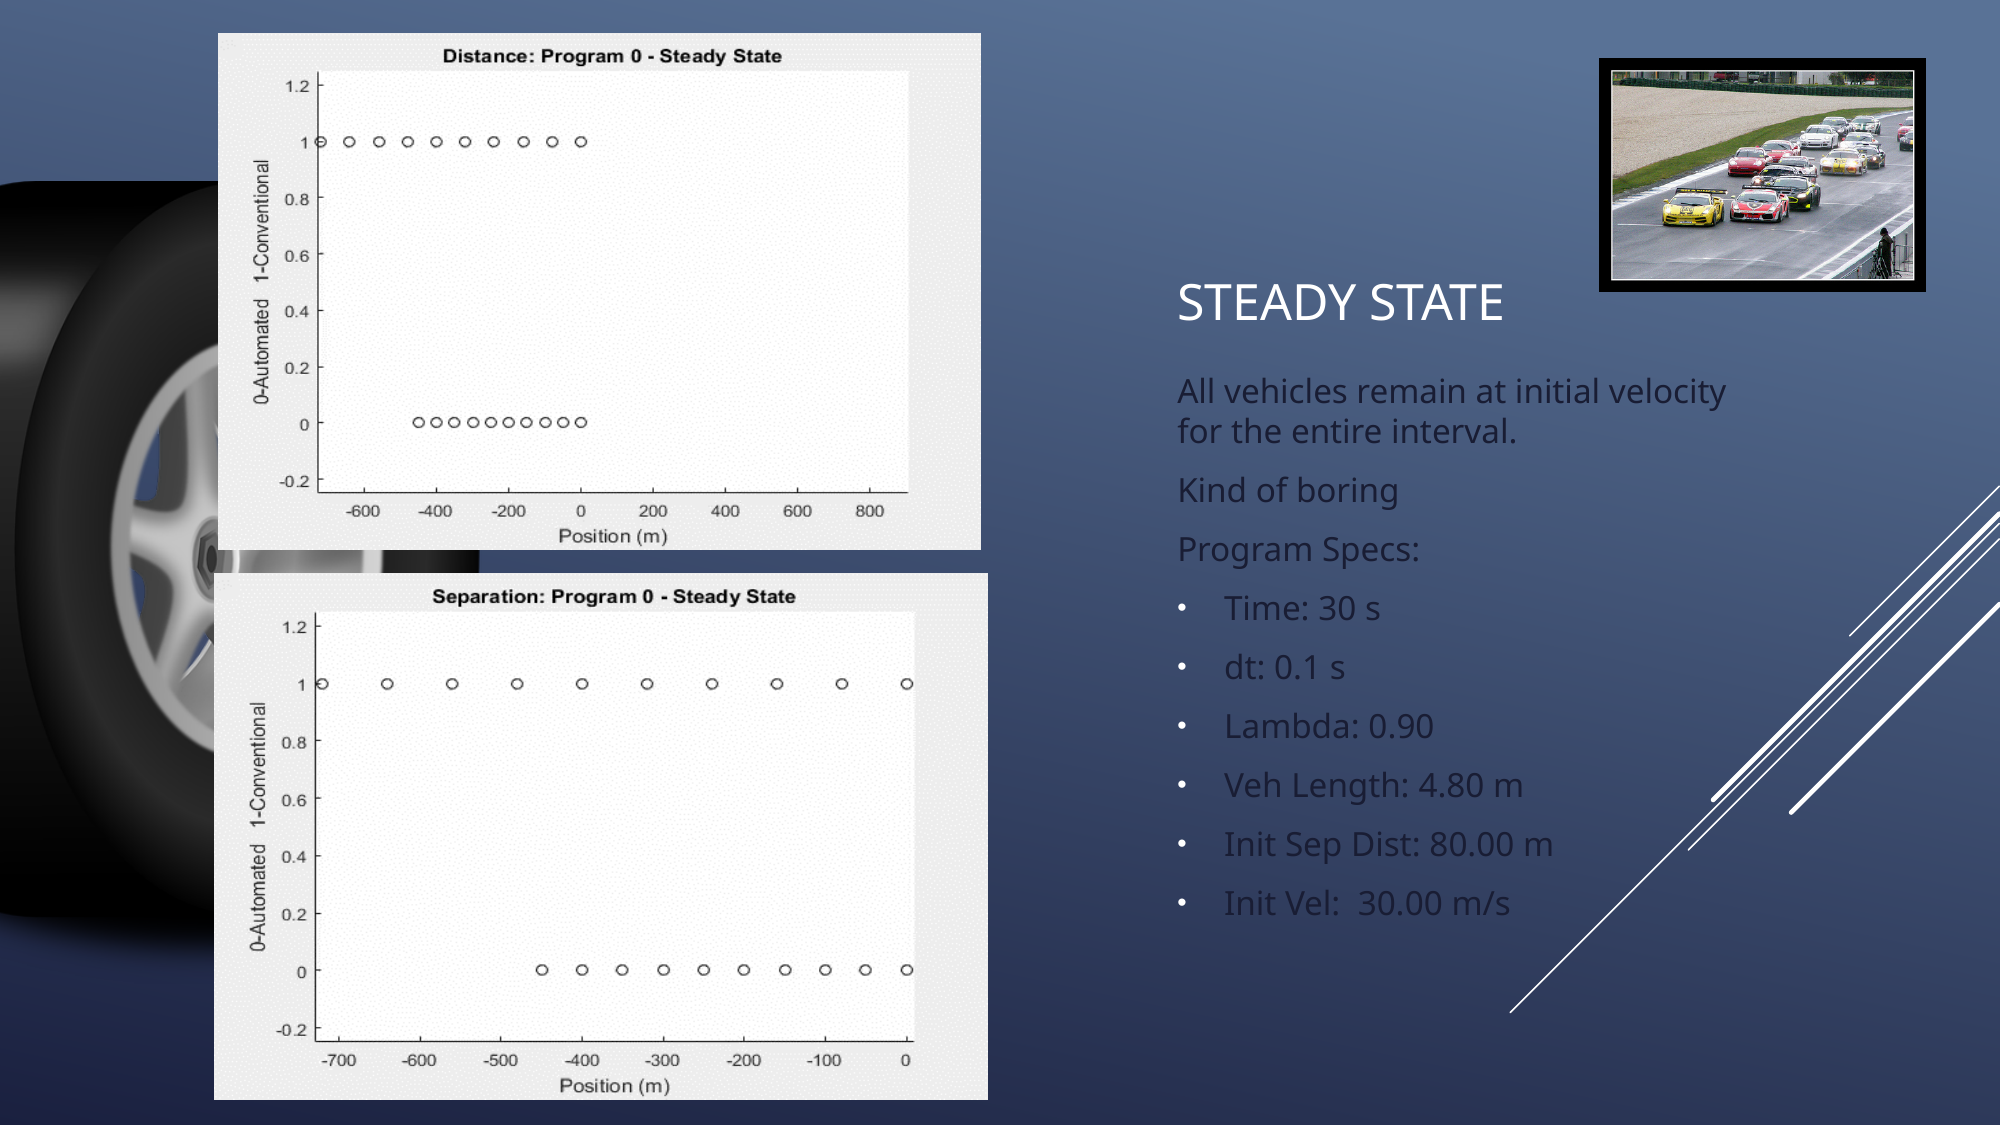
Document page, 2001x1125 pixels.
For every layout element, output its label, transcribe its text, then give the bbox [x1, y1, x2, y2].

picture [0, 181, 822, 984]
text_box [217, 32, 982, 551]
title Steady state [1162, 112, 1763, 338]
list All vehicles remain at initial velocity for the entire interval. Kind of boring Program Specs: Time: 30 s dt: 0.1 s Lambda: 0.90 Veh Length: 4.80 m Init Sep Dist: 80.00 m Init Vel: 30.00 m/s [1162, 362, 1763, 984]
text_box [212, 571, 989, 1101]
picture [1598, 58, 1926, 292]
